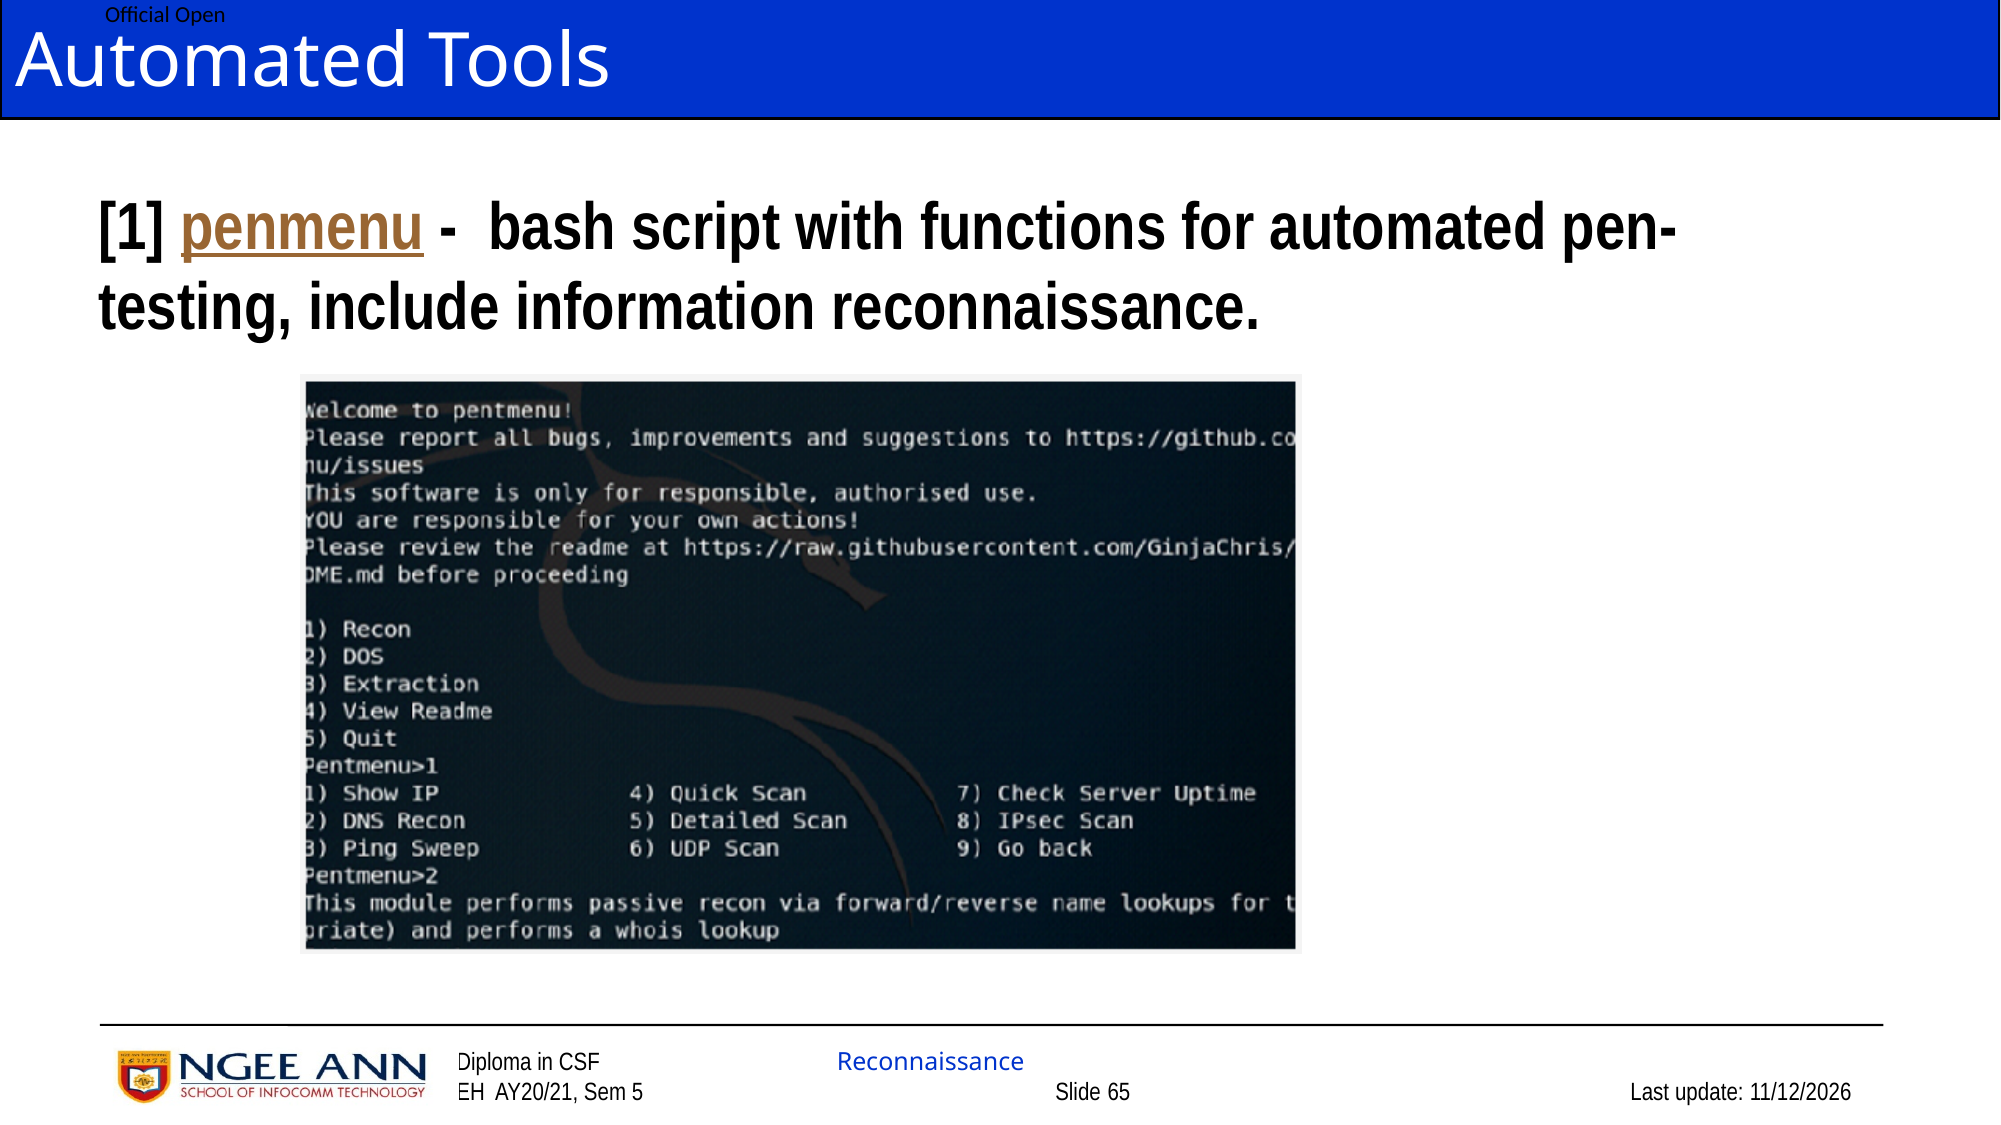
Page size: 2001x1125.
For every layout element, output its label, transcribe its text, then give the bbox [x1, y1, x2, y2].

picture [299, 374, 1302, 954]
list [1] penmenu - bash script with functions for automated pen-testing, include information reconnaissance. [83, 174, 1867, 1025]
picture [83, 1028, 459, 1125]
title Automated Tools [0, 0, 1969, 115]
